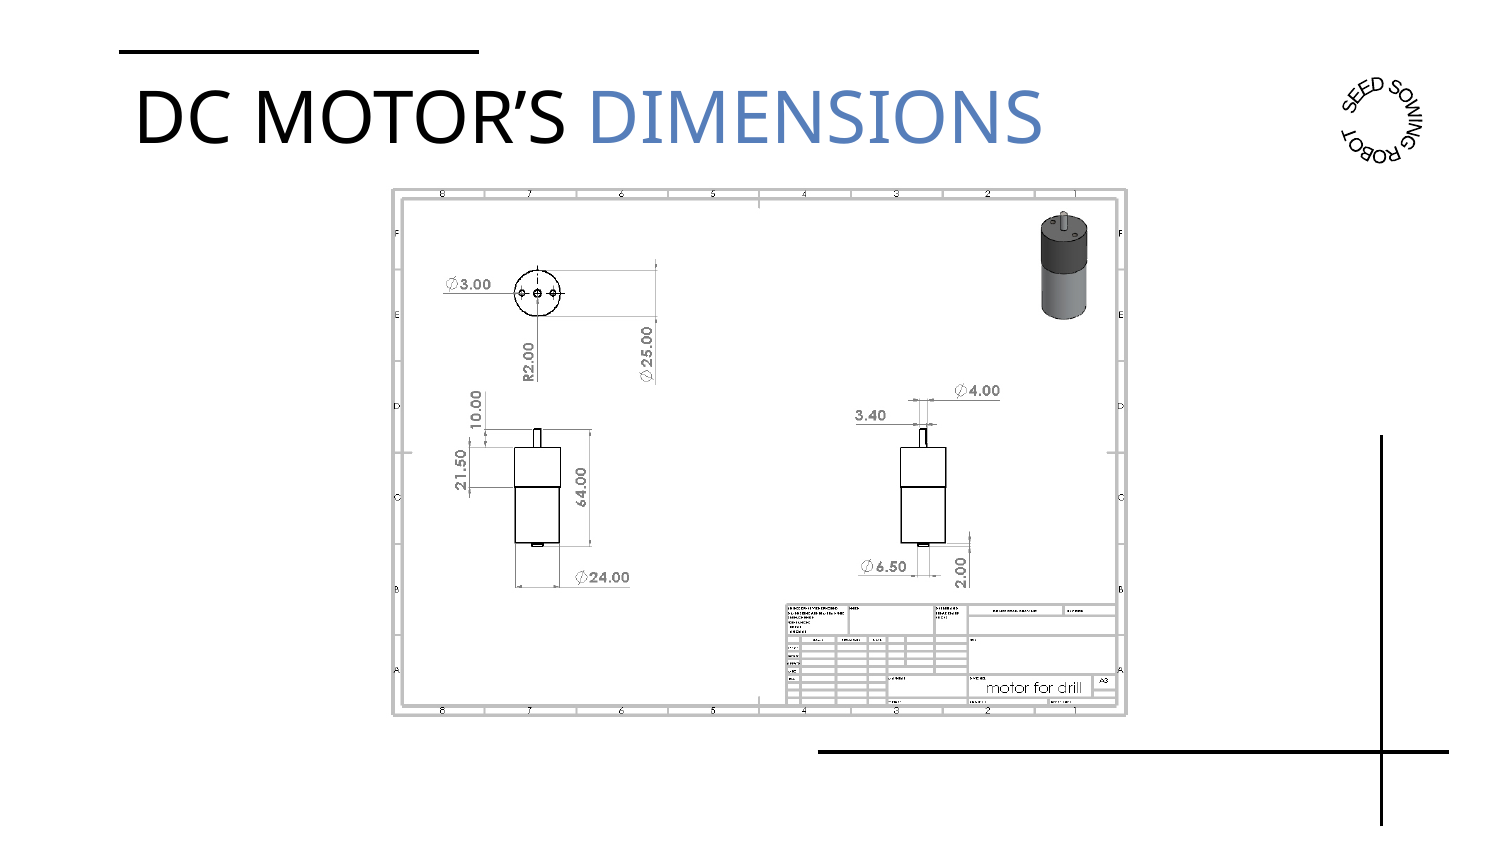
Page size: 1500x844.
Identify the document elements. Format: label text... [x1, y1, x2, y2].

title DC MOTOR’S DIMENSIONS [118, 61, 1382, 179]
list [284, 157, 1216, 748]
